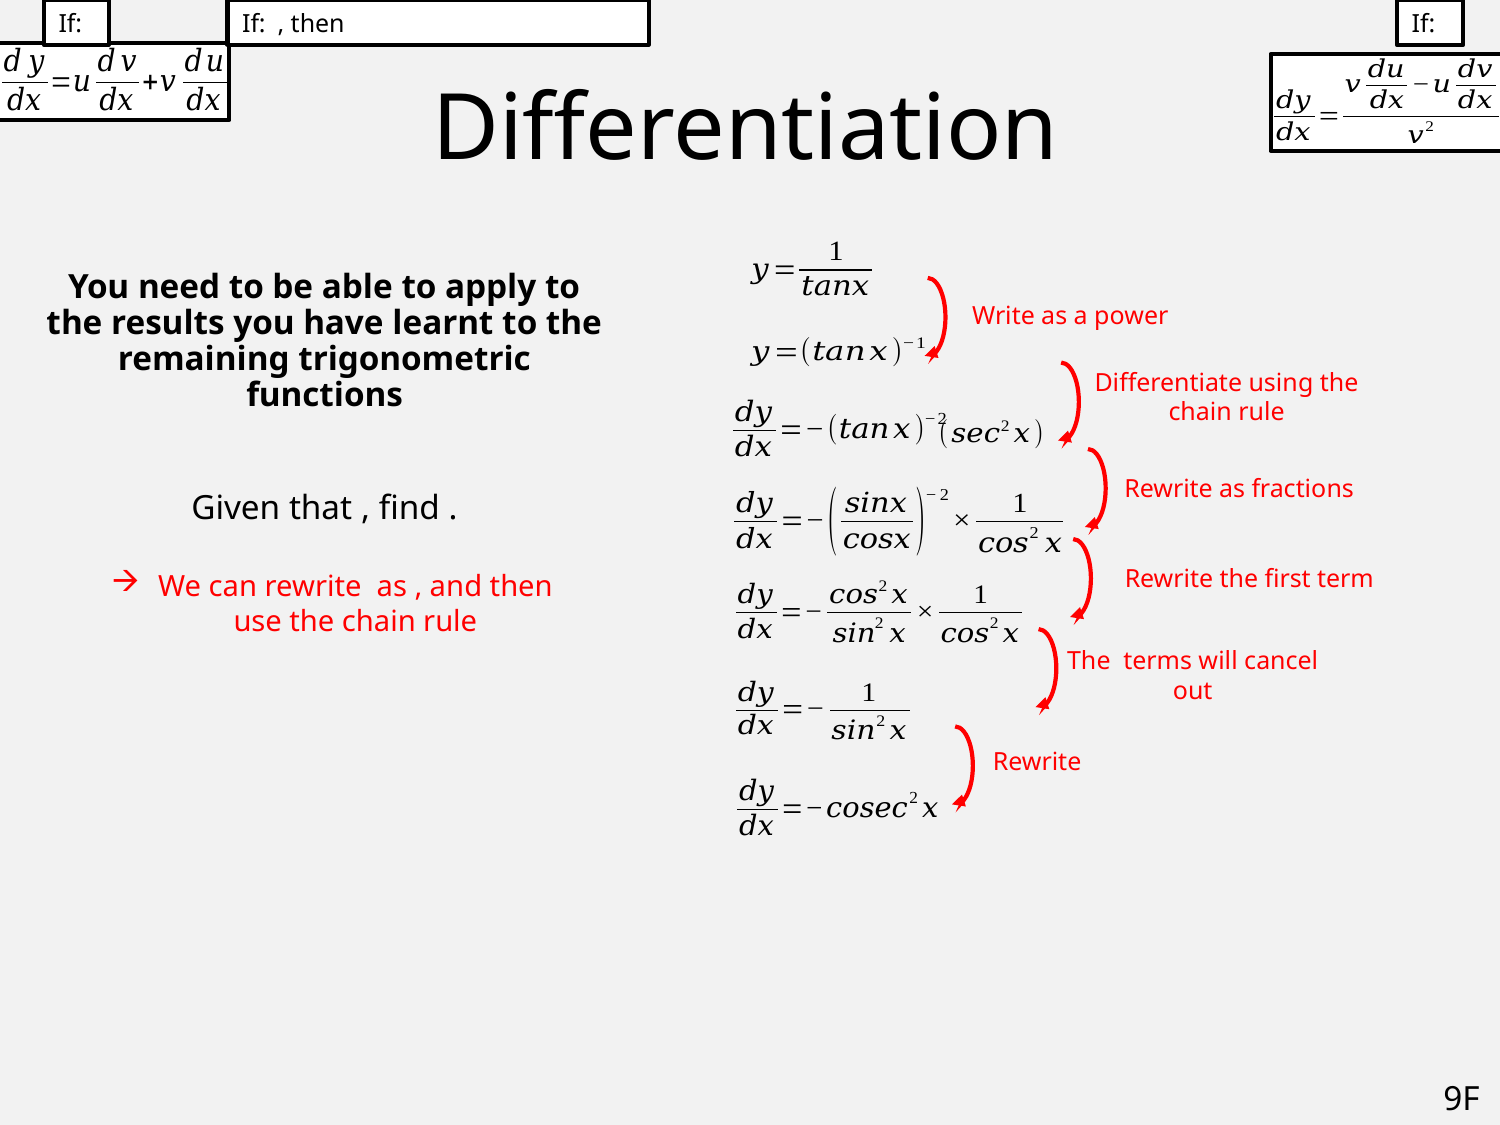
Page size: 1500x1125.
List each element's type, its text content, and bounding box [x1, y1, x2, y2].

text_box 9F [1428, 1069, 1500, 1125]
text_box [1084, 510, 1104, 530]
text_box [952, 768, 972, 807]
text_box [955, 725, 968, 737]
text_box [924, 277, 944, 359]
title Differentiation [98, 21, 1393, 239]
text_box [1087, 448, 1103, 465]
text_box Write as a power [944, 291, 1197, 337]
text_box [1070, 538, 1089, 620]
text_box Rewrite [955, 737, 1119, 783]
text_box [1035, 628, 1057, 710]
text_box Rewrite the first term [1075, 555, 1424, 601]
text_box Differentiate using the chain rule [1069, 358, 1385, 434]
text_box Rewrite as fractions [1081, 465, 1397, 510]
text_box [1058, 362, 1072, 443]
